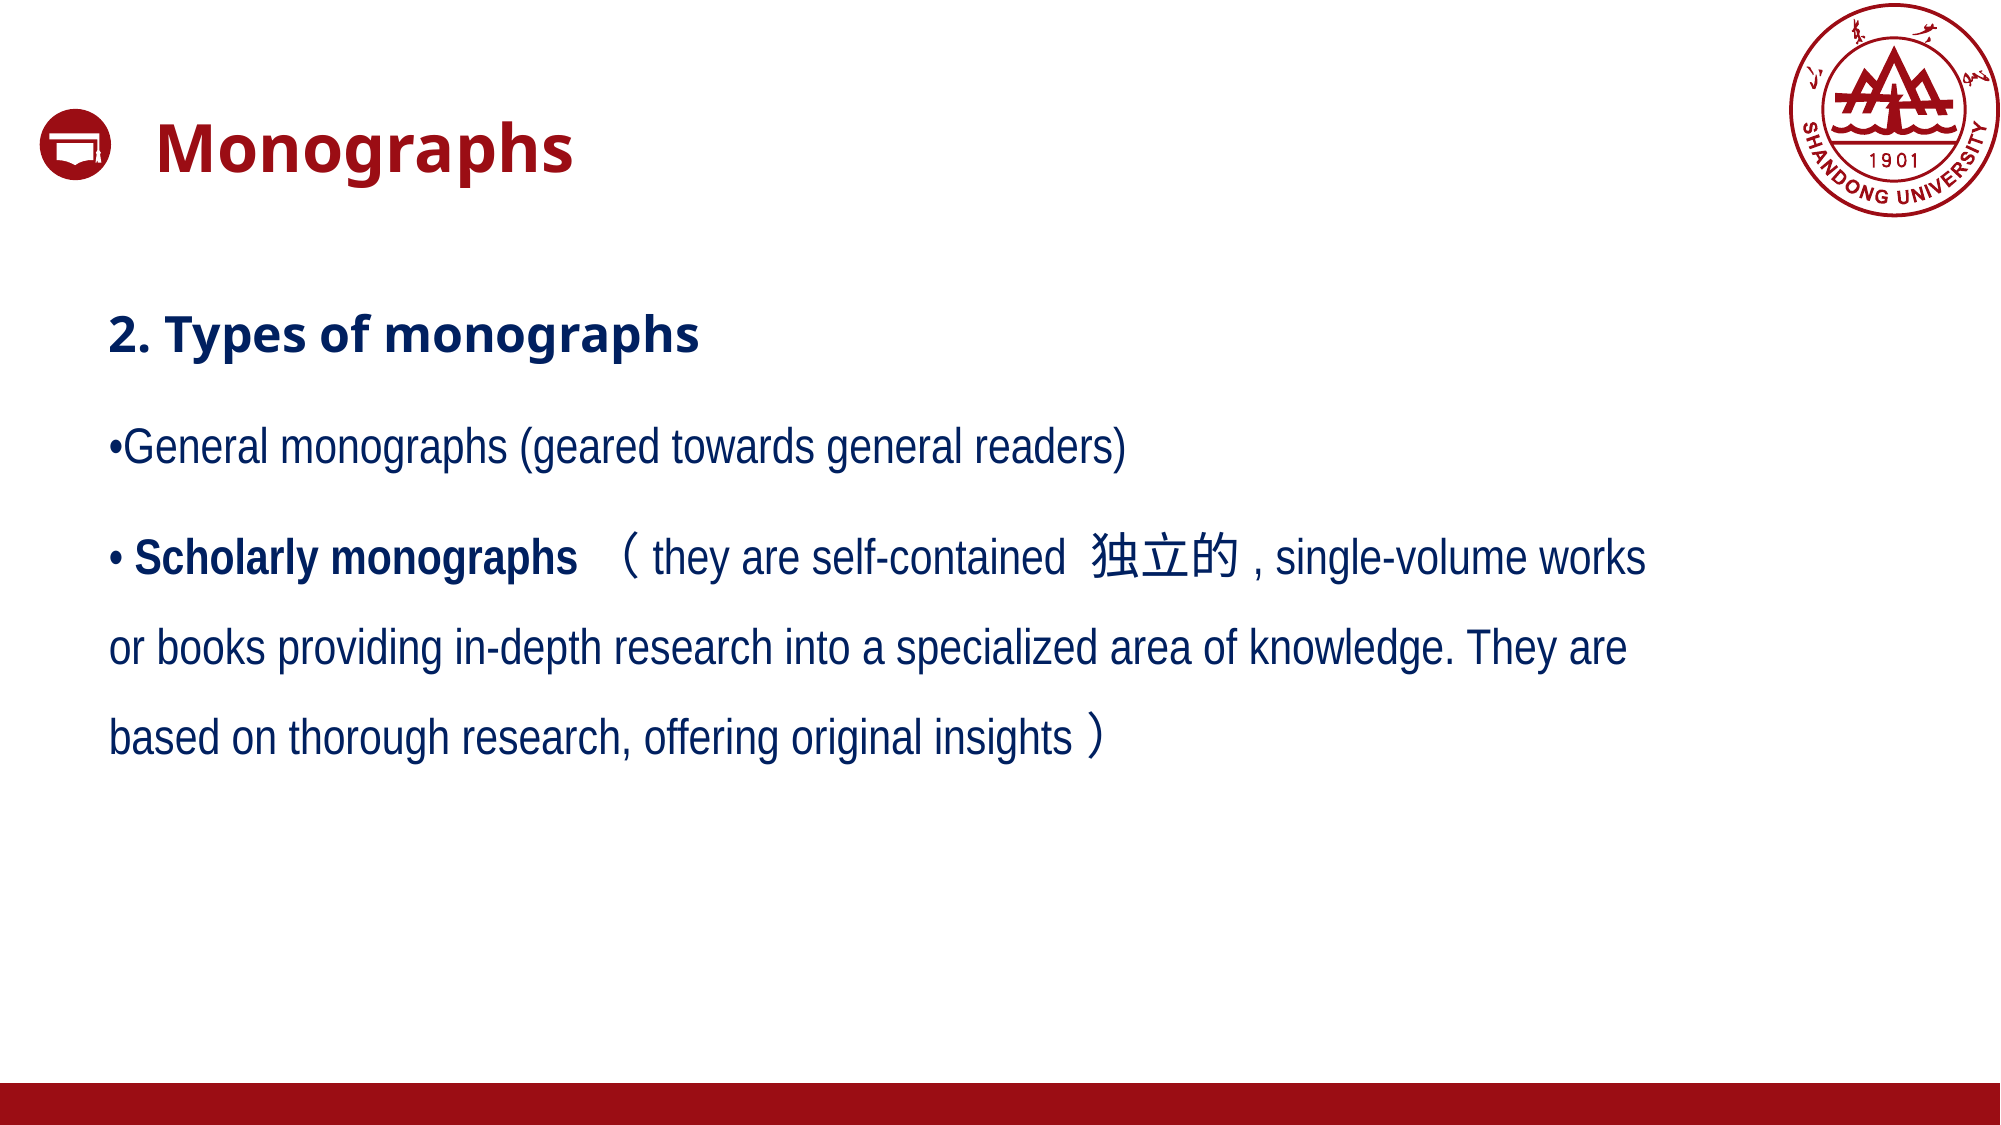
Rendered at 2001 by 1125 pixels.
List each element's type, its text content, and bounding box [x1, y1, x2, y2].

list 2. Types of monographs •General monographs (geared towards general readers) • Scholarly monographs（they are self-contained 独立的, single-volume works or books providing in-depth research into a specialized area of knowledge. They are based on thorough research, offering original insights） [94, 265, 1674, 913]
list Monographs [139, 107, 1697, 181]
